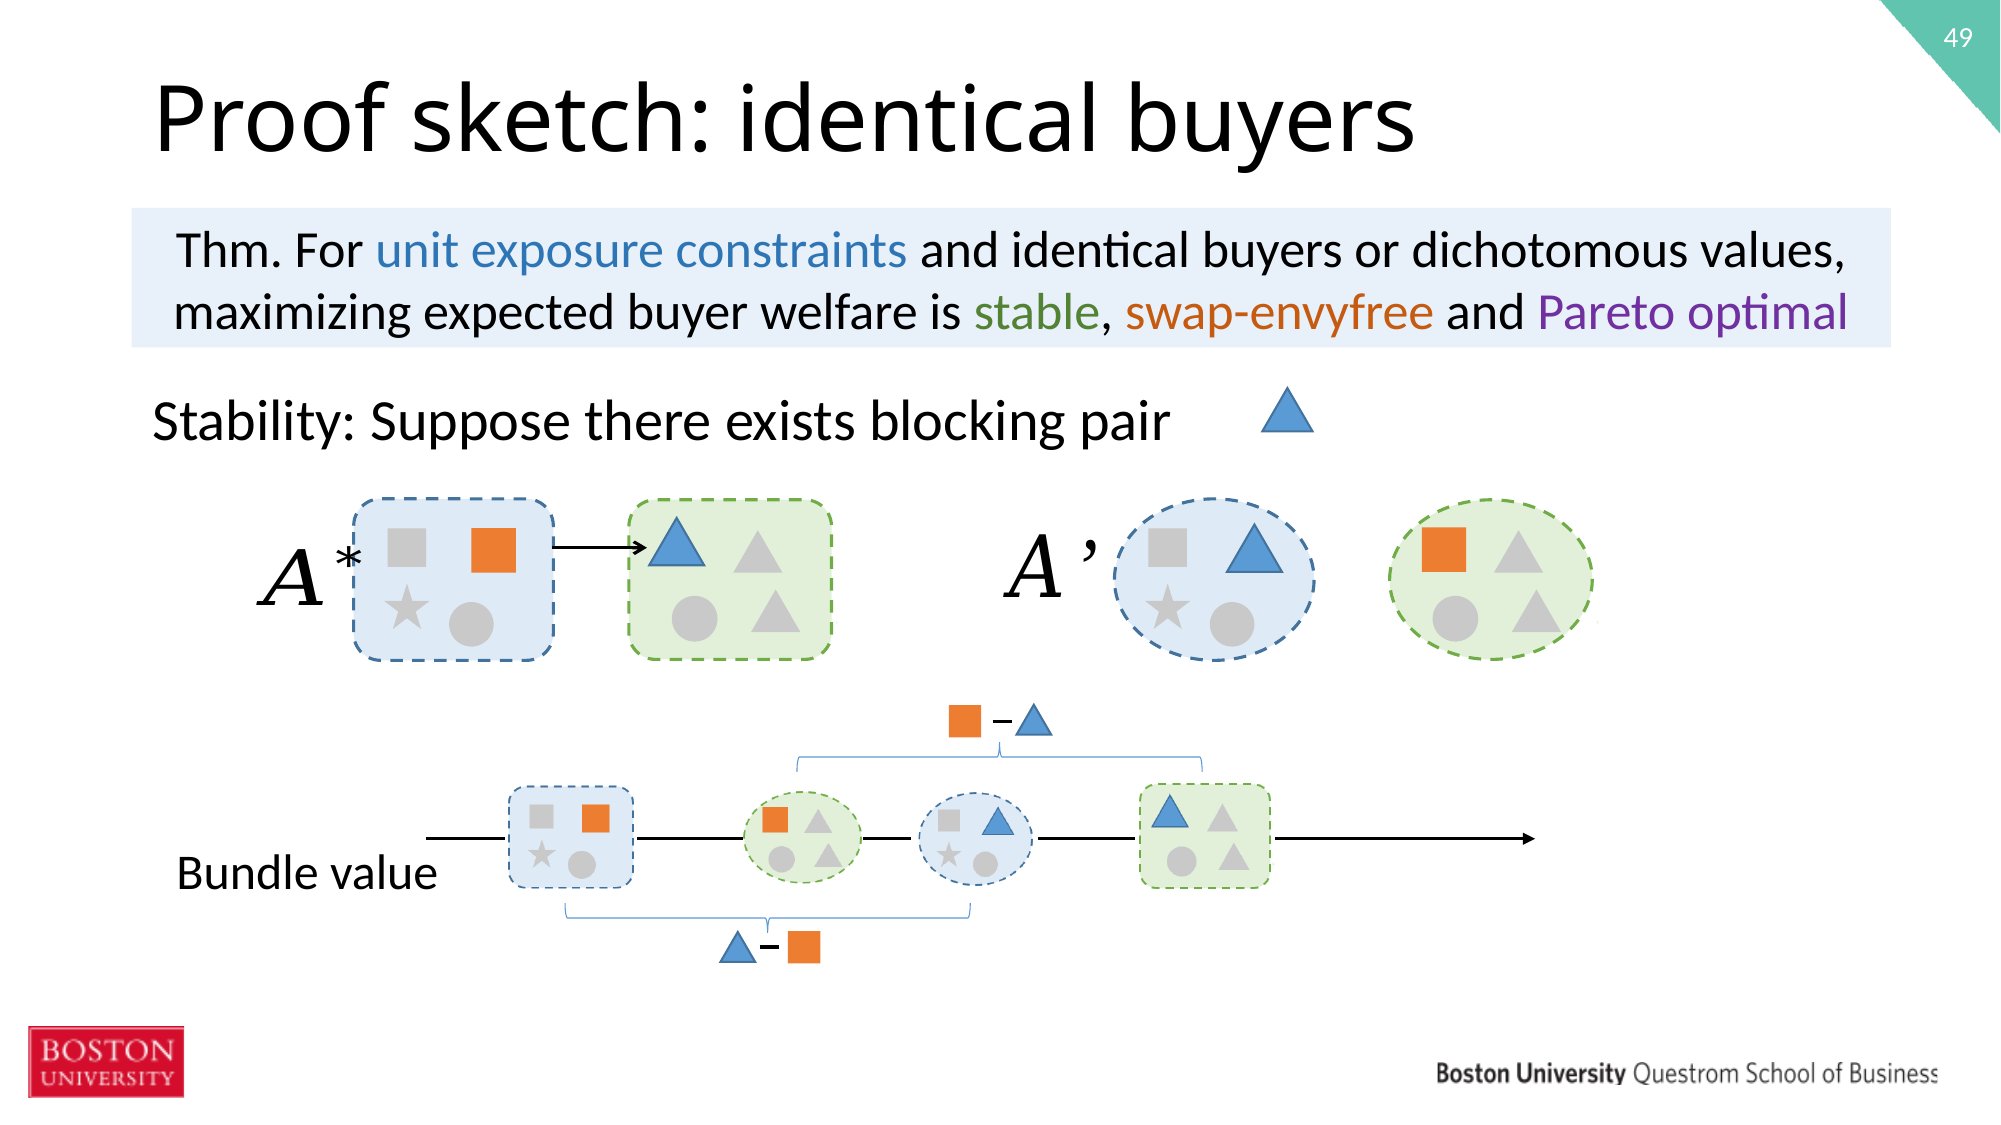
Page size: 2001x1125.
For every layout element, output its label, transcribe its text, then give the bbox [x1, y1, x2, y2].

picture [833, 617, 841, 626]
text_box [1388, 498, 1594, 661]
picture [743, 786, 863, 884]
text_box [1260, 385, 1315, 433]
text_box [1225, 522, 1284, 573]
text_box [1208, 601, 1256, 648]
text_box [1421, 527, 1467, 572]
text_box [471, 528, 516, 573]
picture [1135, 780, 1275, 889]
text_box [796, 742, 1203, 772]
text_box [1147, 527, 1188, 568]
text_box [352, 497, 555, 662]
picture [1593, 617, 1602, 626]
text_box [670, 594, 719, 643]
text_box [1492, 528, 1546, 574]
text_box [448, 601, 495, 648]
text_box [718, 929, 757, 963]
text_box [787, 931, 821, 964]
text_box Thm. For unit exposure constraints and identical buyers or dichotomous values, maximizing expected buyer welfare is stable, swap-envyfree and Pareto optimal [131, 207, 1891, 348]
text_box [627, 498, 833, 661]
title Proof sketch: identical buyers [137, 59, 1863, 185]
text_box [387, 527, 427, 568]
text_box Bundle value [161, 832, 460, 907]
text_box [1510, 587, 1563, 634]
text_box [948, 705, 982, 738]
slide_number 49 [1862, 6, 1989, 67]
text_box [647, 515, 706, 567]
text_box [1113, 497, 1316, 662]
picture [505, 784, 637, 889]
text_box [731, 528, 785, 574]
picture [910, 789, 1038, 888]
text_box [381, 579, 433, 632]
text_box [1431, 594, 1480, 643]
picture [1821, 0, 2001, 159]
text_box [1141, 579, 1194, 632]
text_box [749, 587, 803, 634]
text_box [564, 903, 971, 933]
text_box [1014, 702, 1053, 736]
